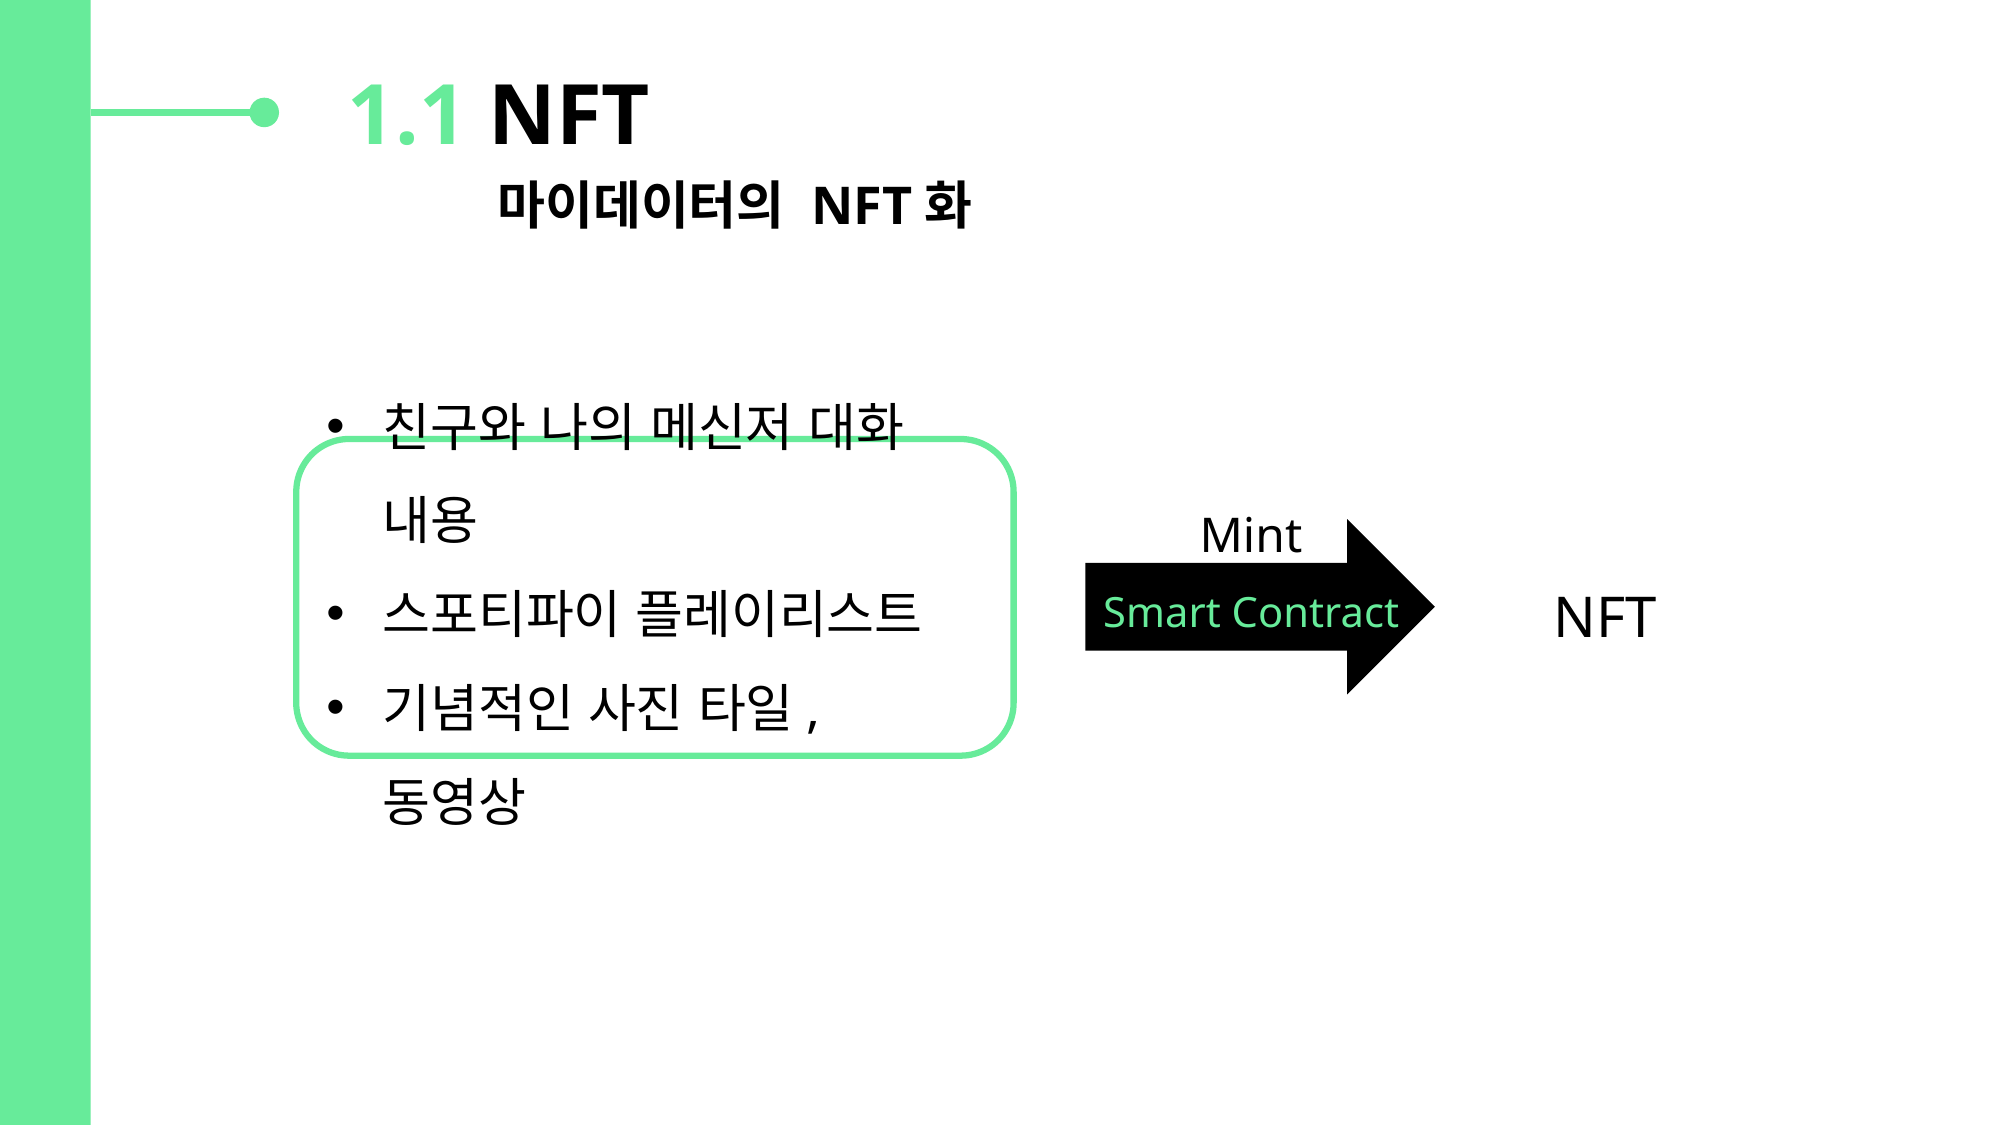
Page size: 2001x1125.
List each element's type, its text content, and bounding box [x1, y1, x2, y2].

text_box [0, 0, 280, 1125]
text_box 1.1 NFT 마이데이터의 NFT화 [333, 54, 1423, 245]
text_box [296, 438, 1704, 756]
